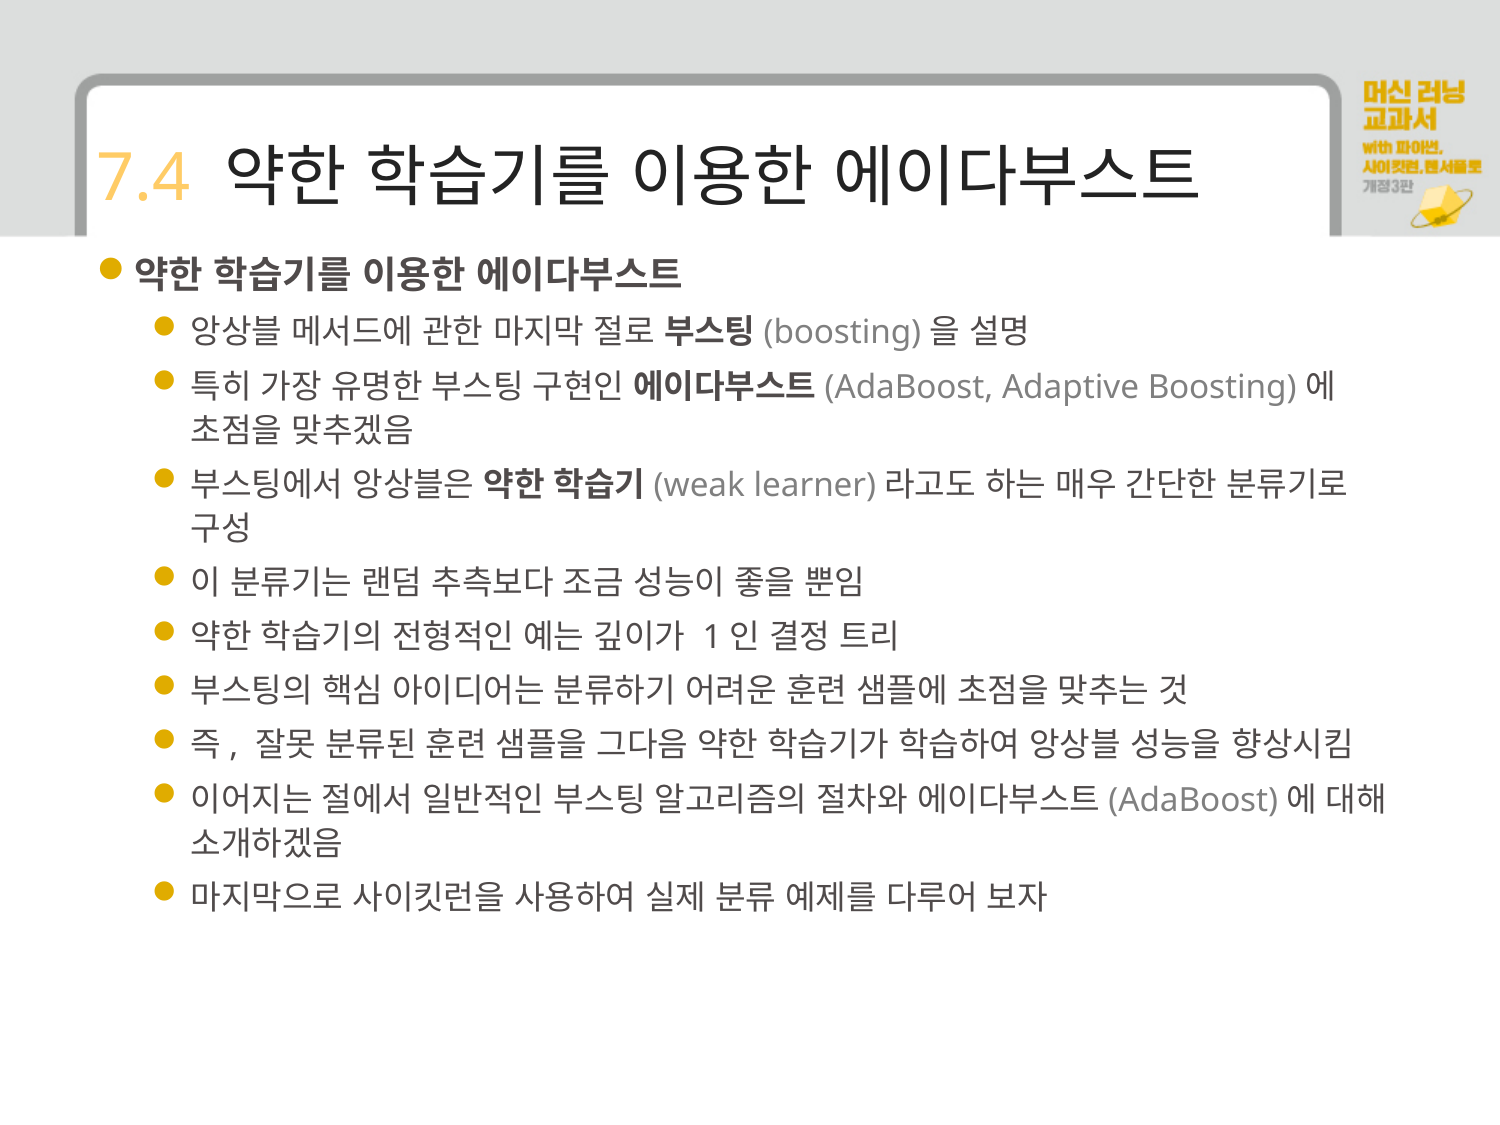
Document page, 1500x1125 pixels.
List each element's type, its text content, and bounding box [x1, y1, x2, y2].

picture [0, 0, 1500, 1125]
title 7.4 약한 학습기를 이용한 에이다부스트 [81, 90, 1412, 222]
list 약한 학습기를 이용한 에이다부스트 앙상블 메서드에 관한 마지막 절로 부스팅(boosting)을 설명 특히 가장 유명한 부스팅 구현인 에이다부스트(AdaBoost, Adaptive Boosting)에 초점을 맞추겠음 부스팅에서 앙상블은 약한 학습기(weak learner)라고도 하는 매우 간단한 분류기로 구성 이 분류기는 랜덤 추측보다 조금 성능이 좋을 뿐임 약한 학습기의 전형적인 예는 깊이가 1인 결정 트리 부스팅의 핵심 아이디어는 분류하기 어려운 훈련 샘플에 초점을 맞추는 것 즉, 잘못 분류된 훈련 샘플을 그다음 약한 학습기가 학습하여 앙상블 성능을 향상시킴 이어지는 절에서 일반적인 부스팅 알고리즘의 절차와 에이다부스트(AdaBoost)에 대해 소개하겠음 마지막으로 사이킷런을 사용하여 실제 분류 예제를 다루어 보자 [81, 239, 1412, 1054]
